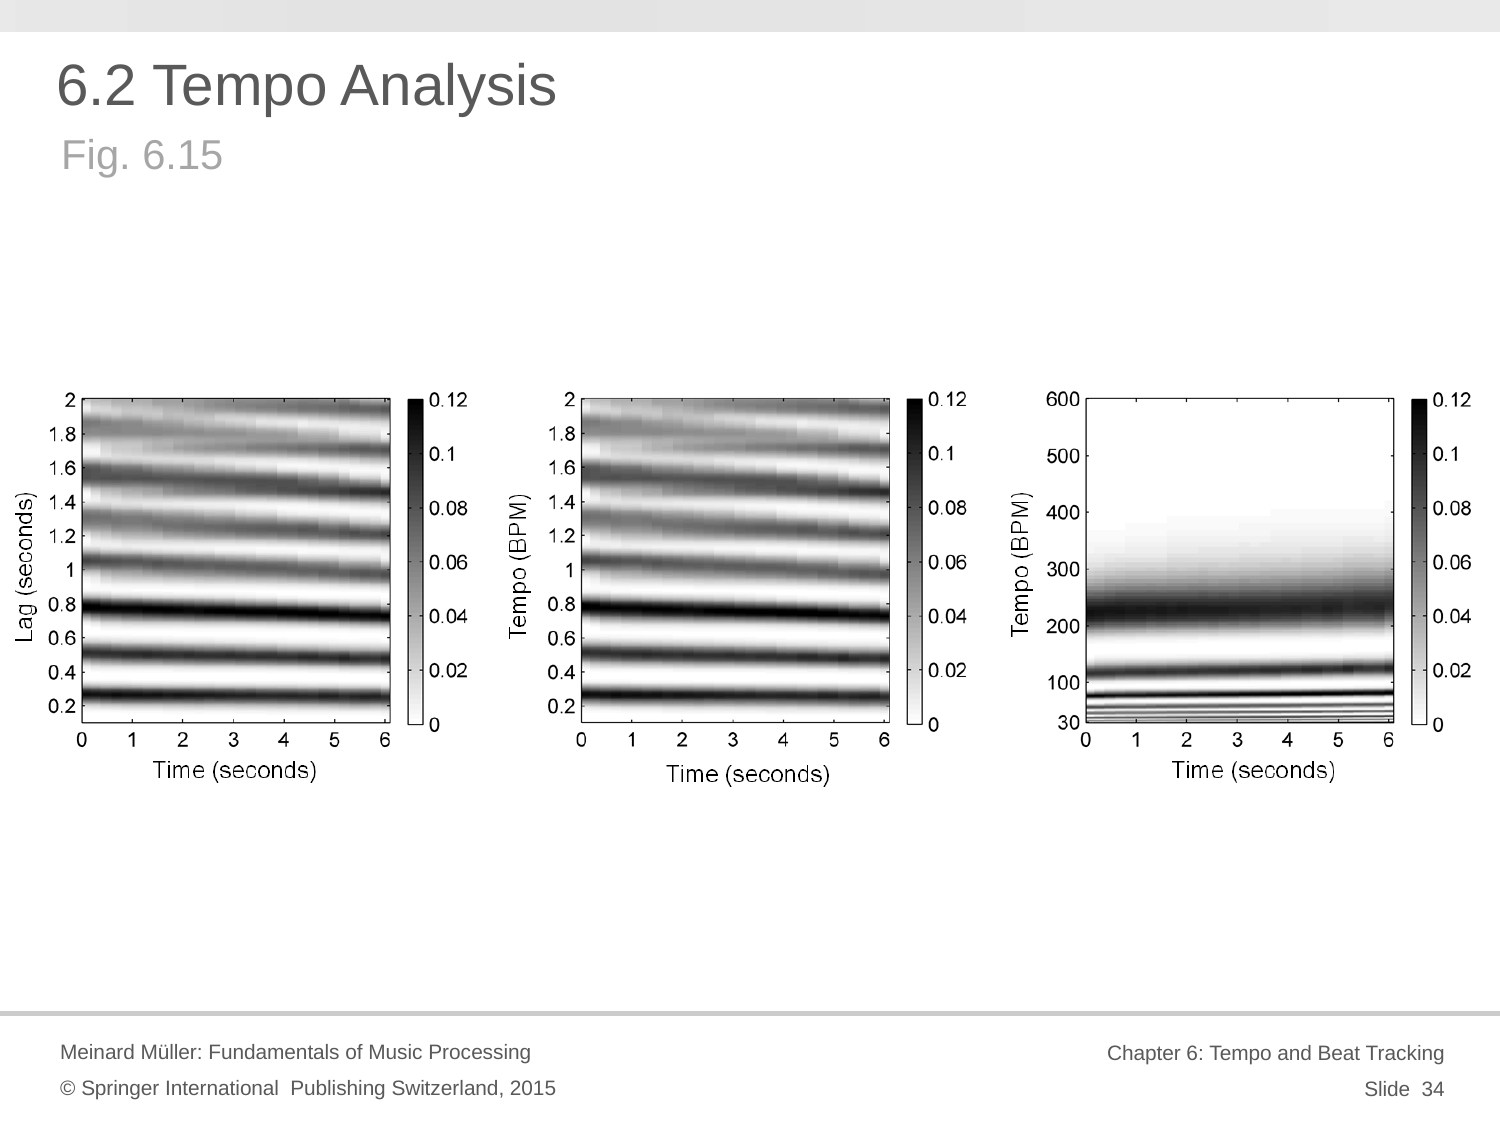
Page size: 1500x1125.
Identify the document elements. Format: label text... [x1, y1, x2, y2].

picture [495, 368, 994, 804]
picture [998, 368, 1498, 801]
title 6.2 Tempo Analysis [40, 39, 1448, 133]
list Fig. 6.15 [46, 115, 276, 198]
picture [0, 0, 1500, 32]
picture [2, 368, 494, 801]
